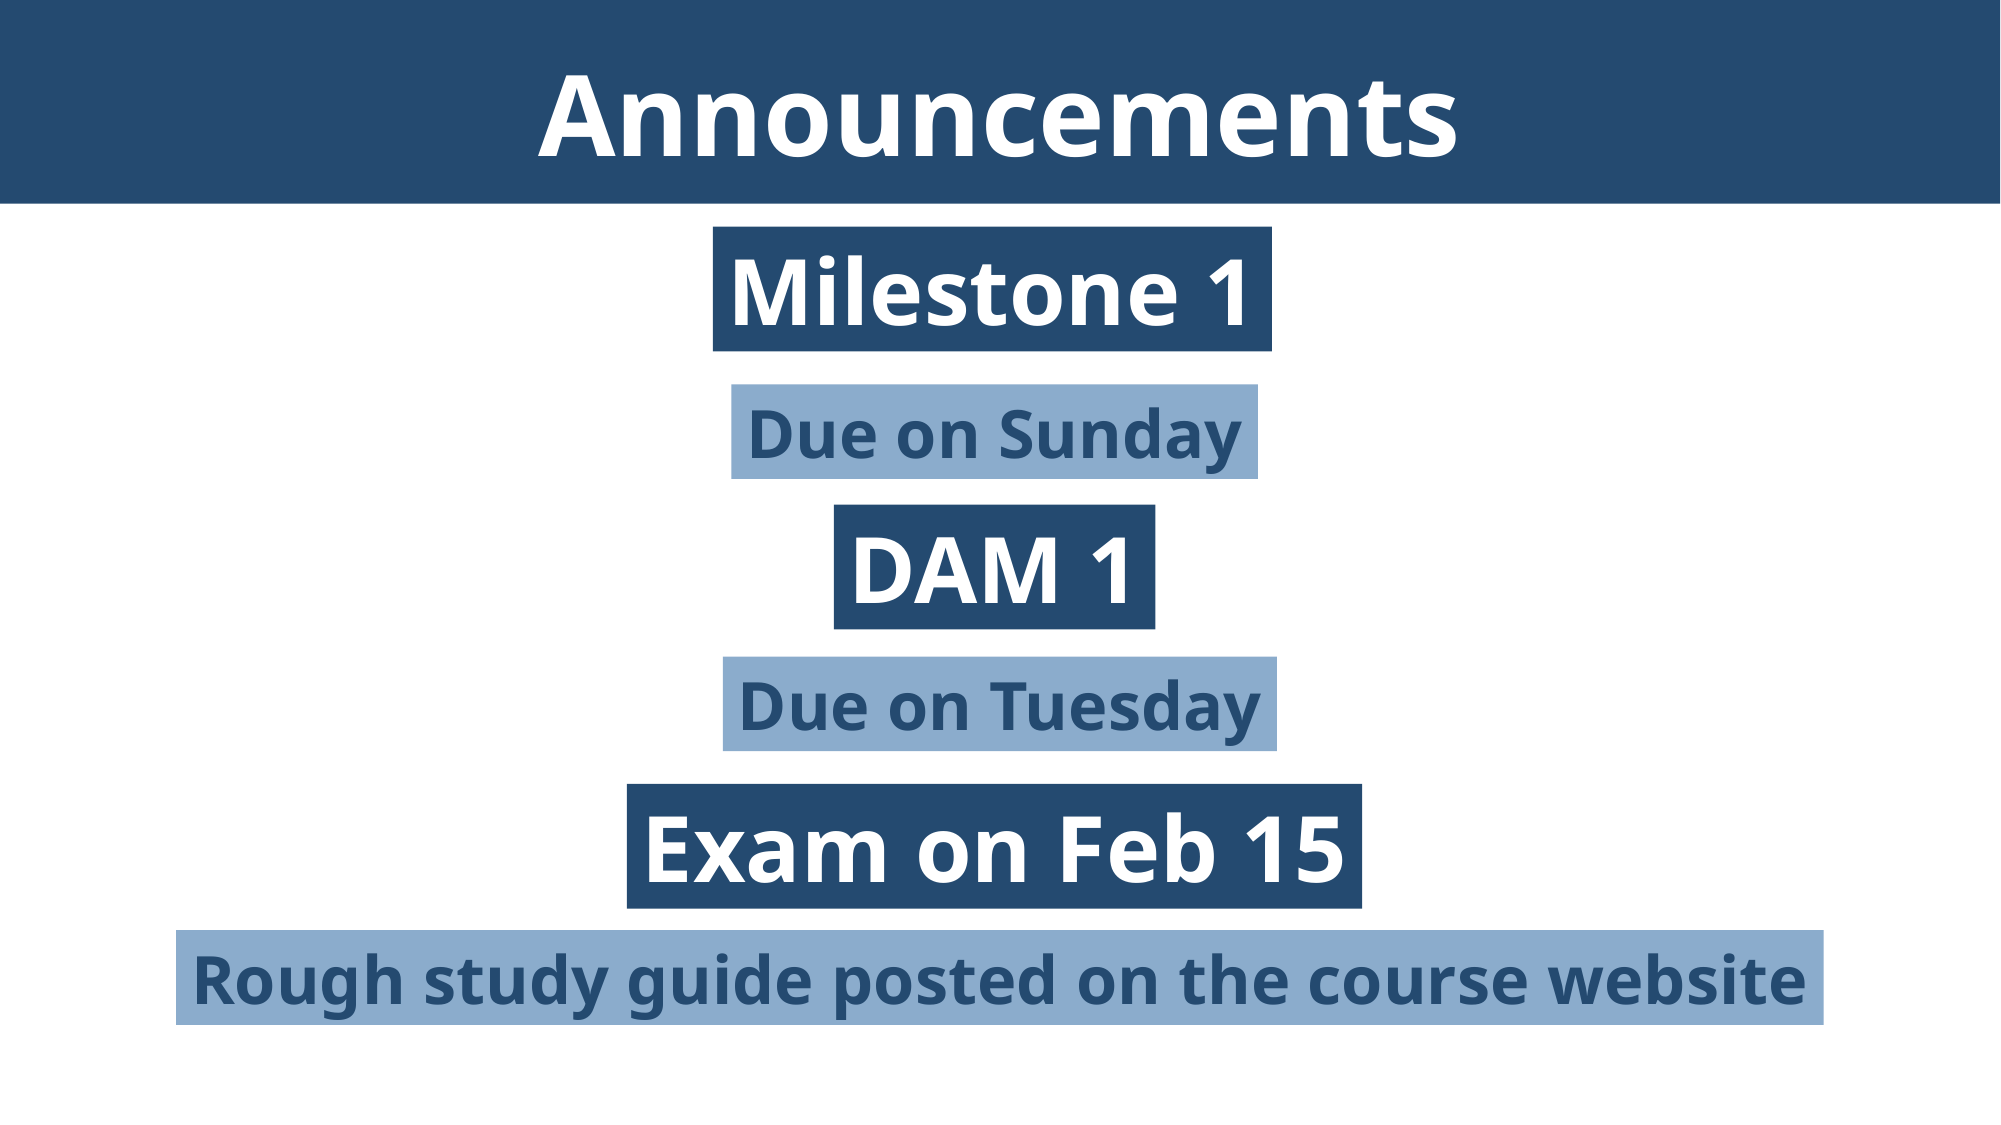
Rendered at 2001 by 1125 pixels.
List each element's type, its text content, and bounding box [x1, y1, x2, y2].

text_box Due on Sunday [731, 384, 1258, 479]
text_box Due on Tuesday [722, 656, 1277, 752]
text_box Milestone 1 [712, 226, 1272, 352]
text_box Rough study guide posted on the course website [176, 930, 1824, 1025]
text_box Exam on Feb 15 [626, 783, 1363, 909]
title Announcements [0, 0, 2000, 187]
text_box DAM 1 [833, 504, 1156, 630]
